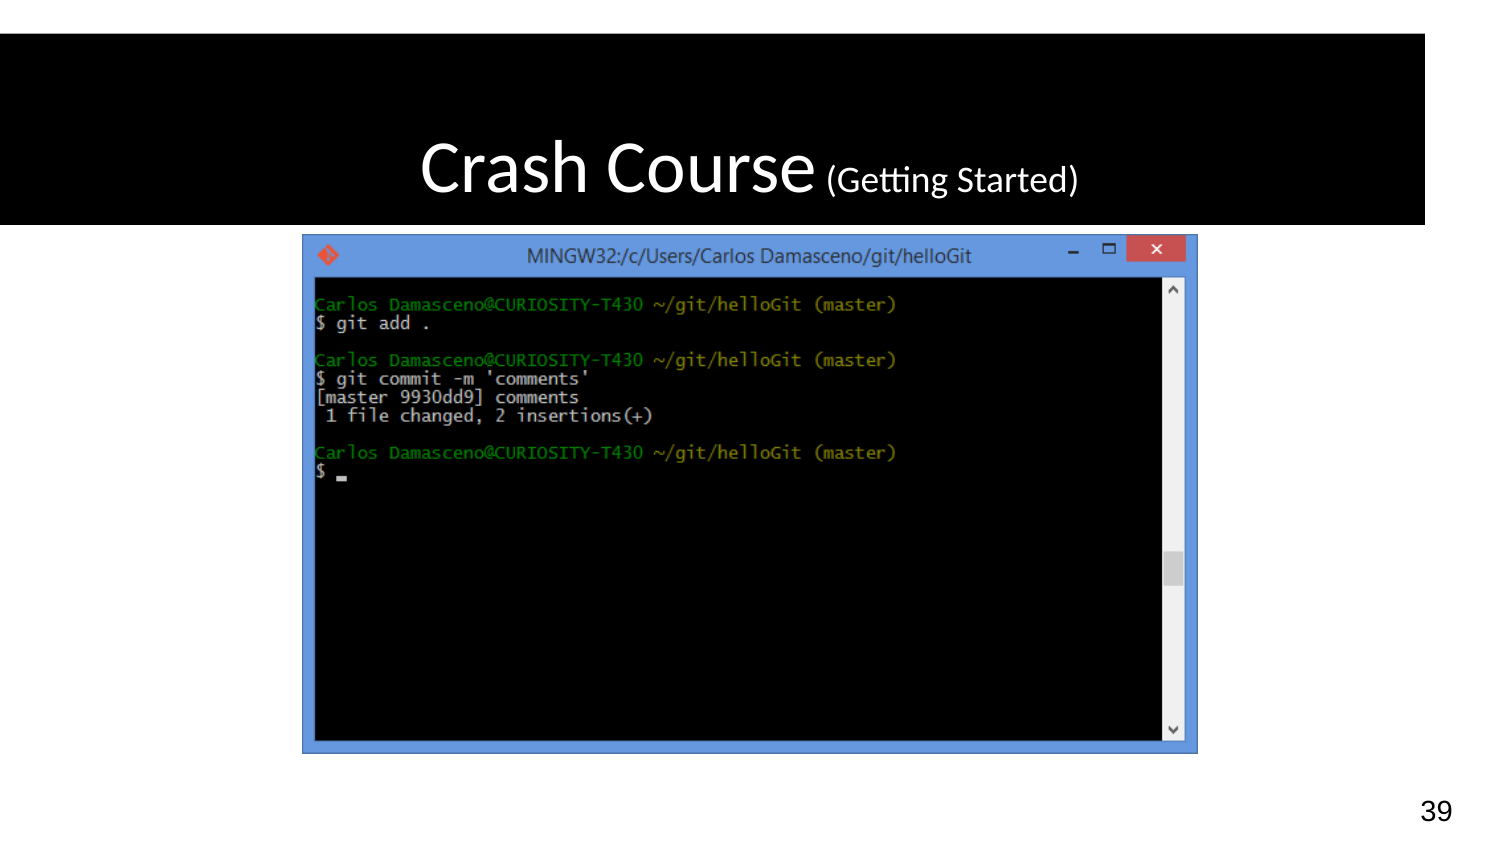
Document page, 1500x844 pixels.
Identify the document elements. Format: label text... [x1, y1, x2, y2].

title Crash Course (Getting Started) [75, 33, 1425, 223]
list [302, 234, 1198, 754]
